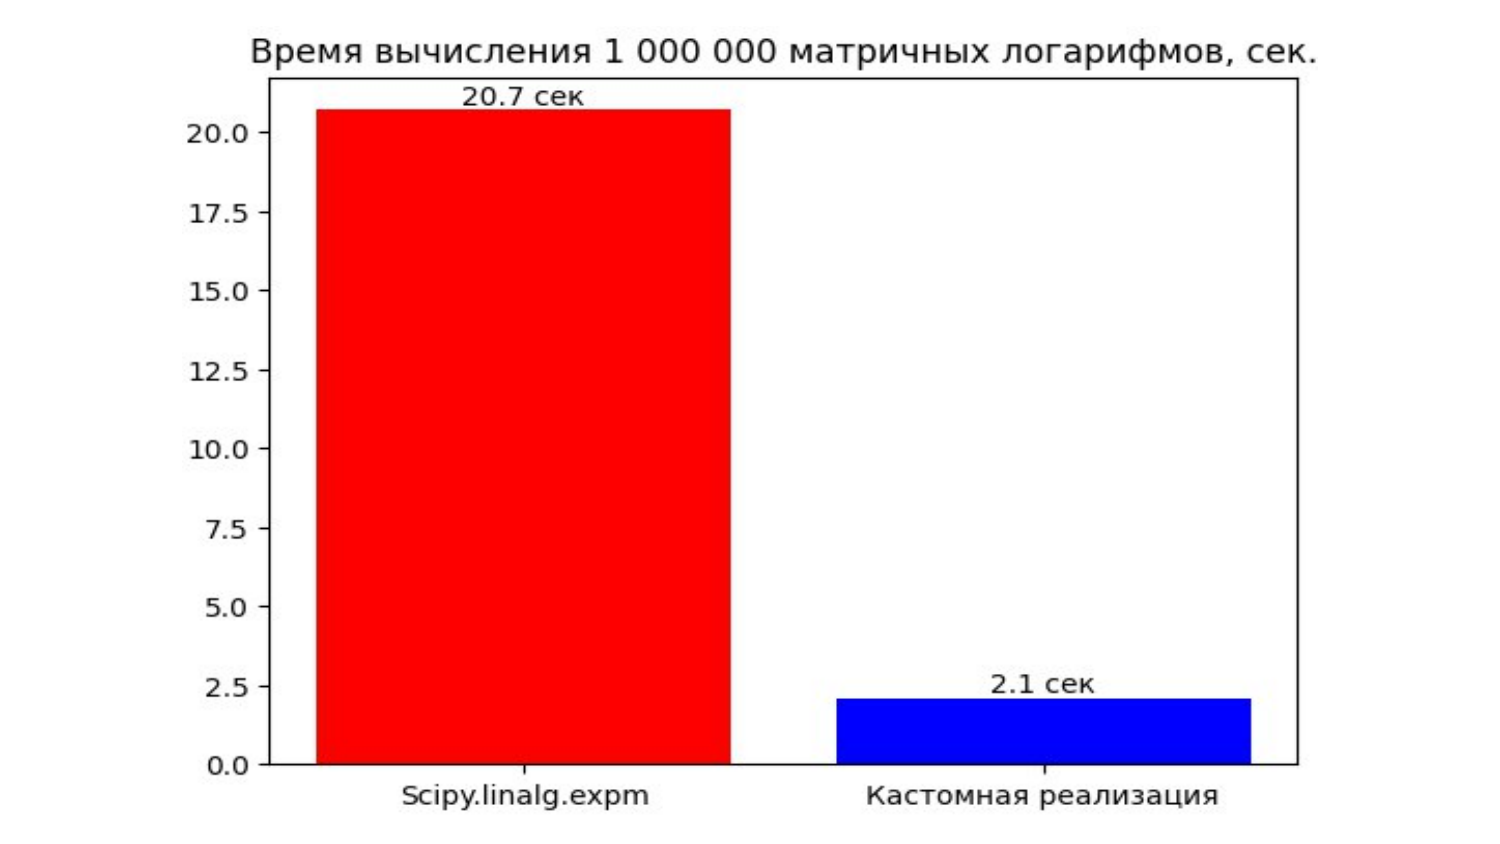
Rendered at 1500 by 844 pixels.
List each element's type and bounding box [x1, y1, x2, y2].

picture [182, 26, 1318, 818]
